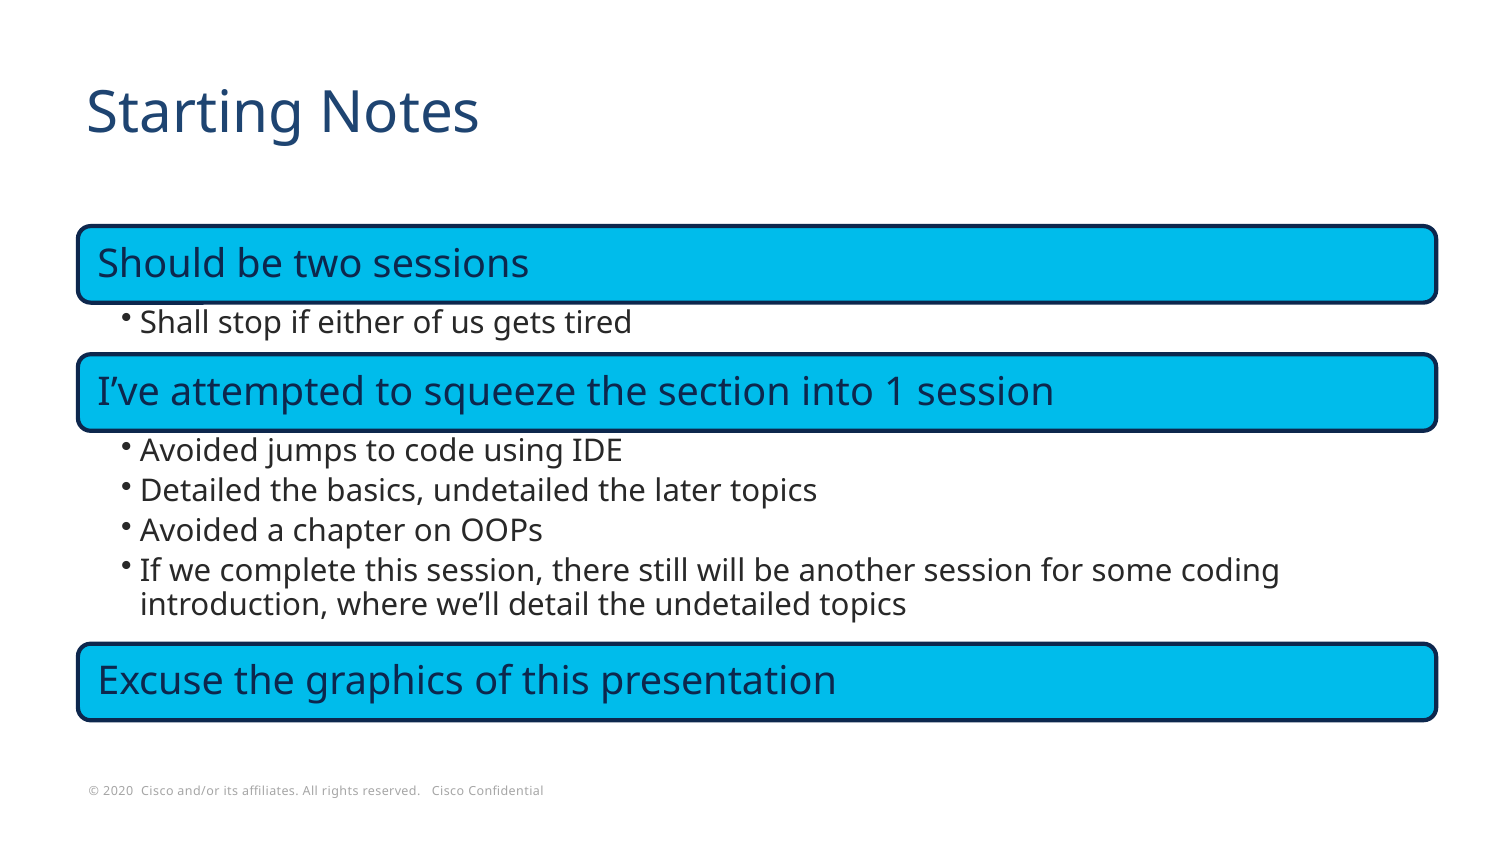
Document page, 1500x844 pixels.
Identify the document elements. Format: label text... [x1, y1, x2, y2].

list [77, 220, 1437, 726]
title Starting Notes [71, 55, 1441, 176]
